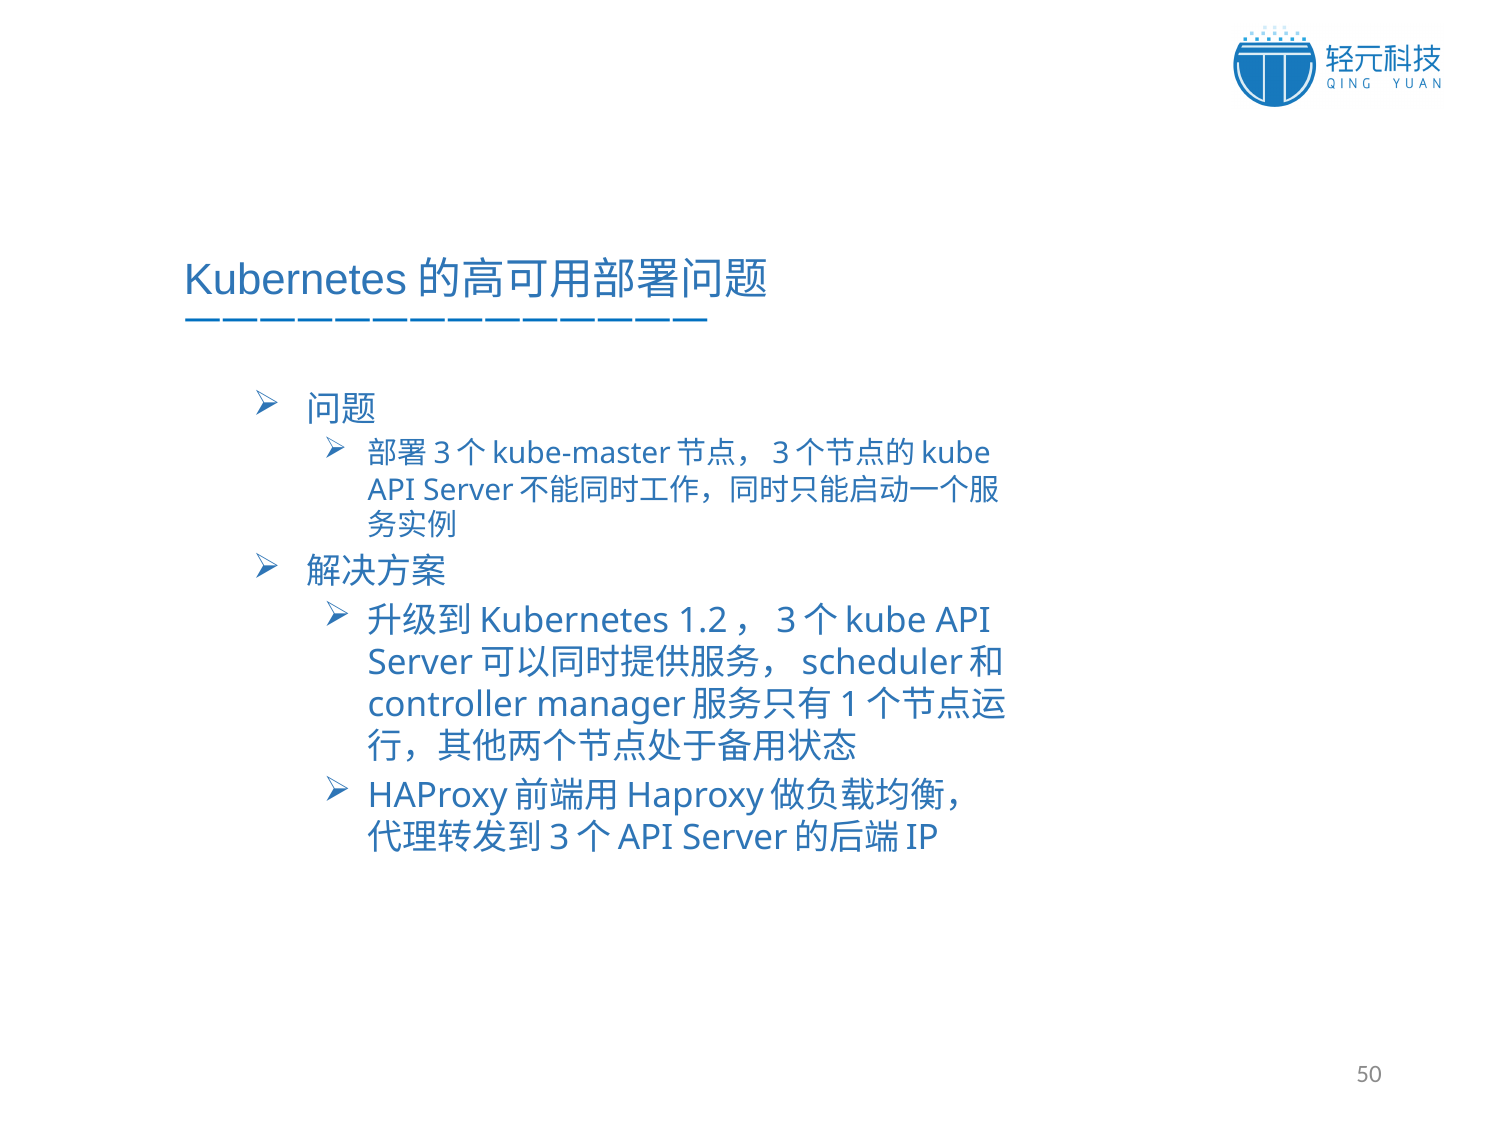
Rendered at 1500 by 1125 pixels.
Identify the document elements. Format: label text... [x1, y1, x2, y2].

picture [1231, 23, 1444, 109]
slide_number 50 [1059, 1042, 1397, 1103]
text_box 问题 部署3个kube-master节点，3个节点的kube API Server不能同时工作，同时只能启动一个服务实例 解决方案 升级到Kubernetes 1.2，3个kube API Server可以同时提供服务，scheduler和controller manager服务只有1个节点运行，其他两个节点处于备用状态 HAProxy前端用Haproxy做负载均衡，代理转发到3个API Server的后端IP [238, 346, 1028, 873]
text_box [169, 249, 1370, 346]
